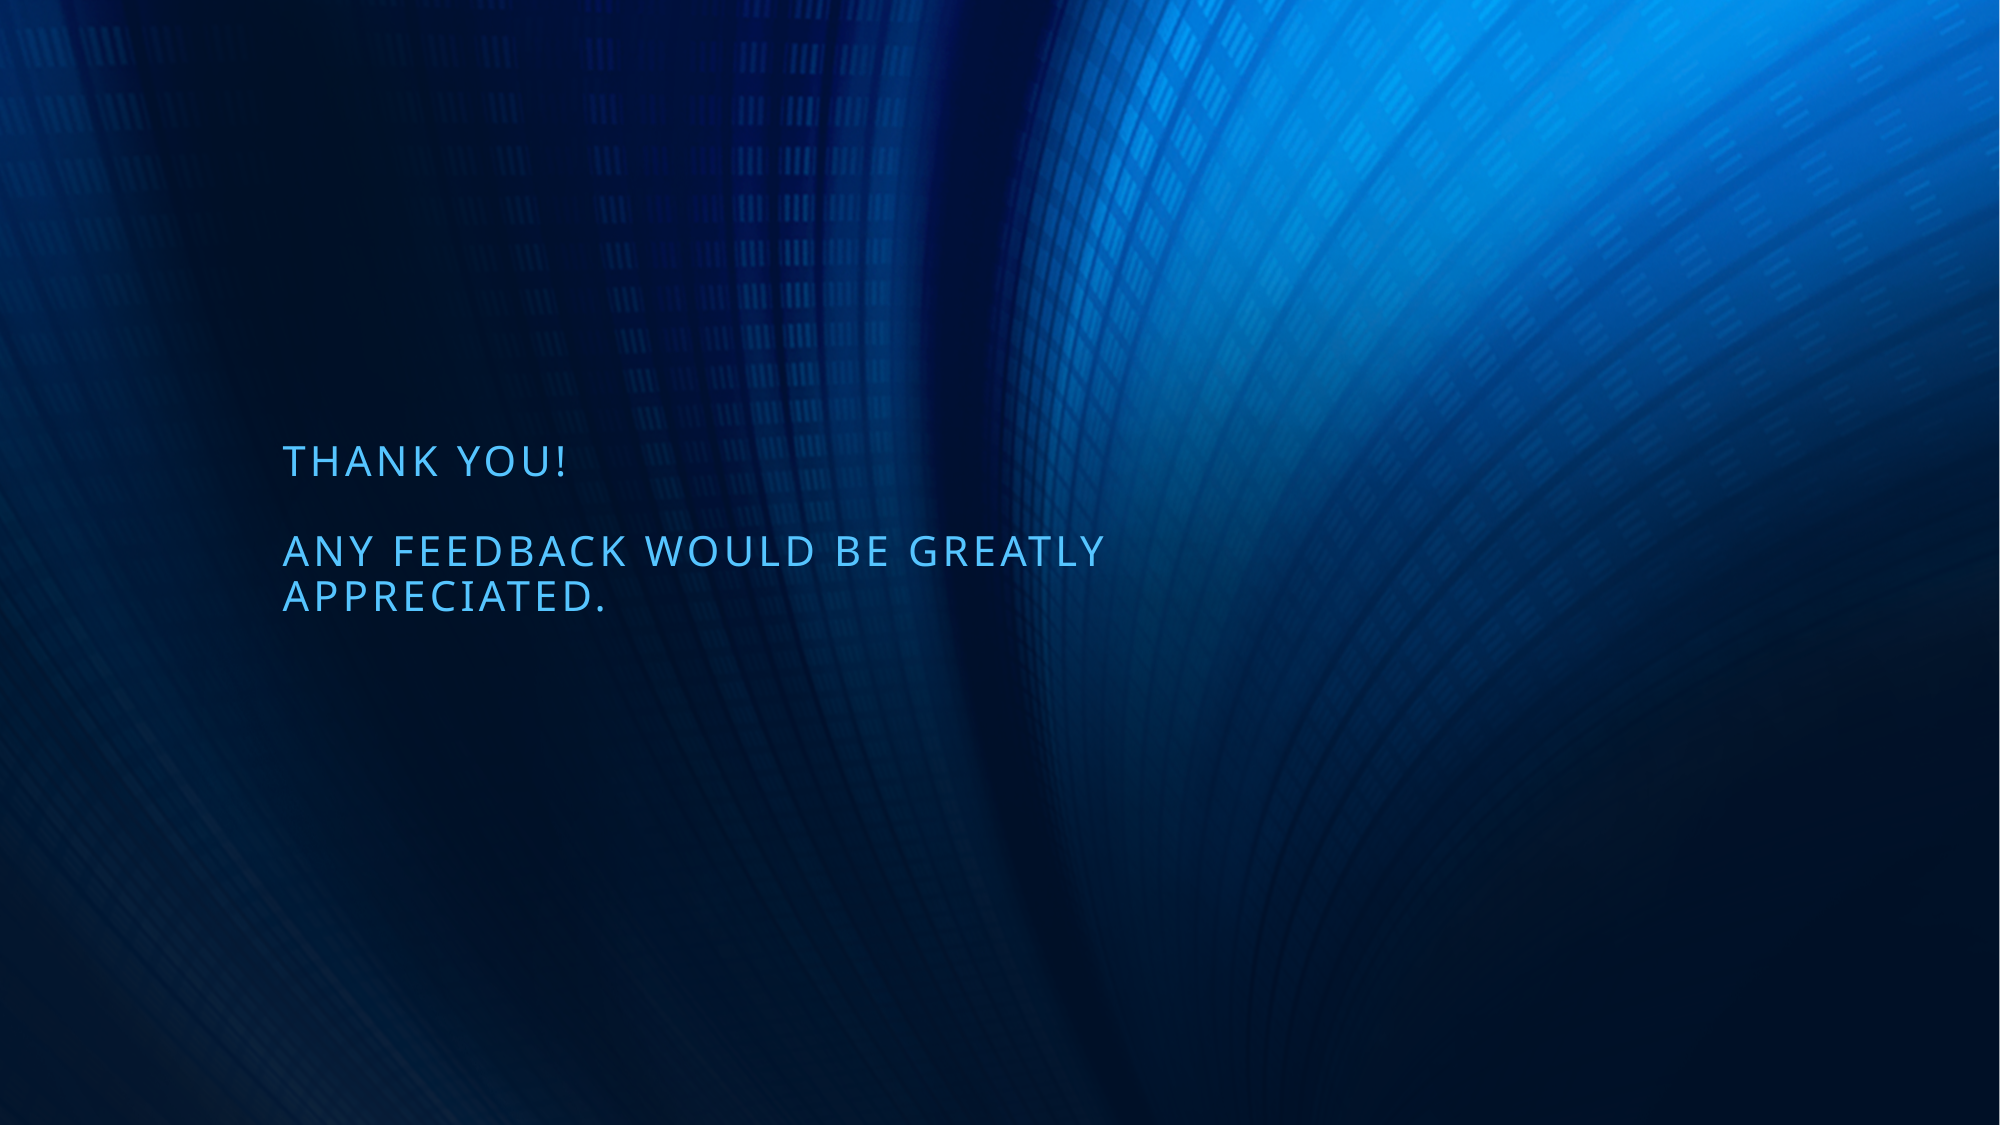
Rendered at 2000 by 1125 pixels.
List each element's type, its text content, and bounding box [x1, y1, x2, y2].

list Thank You! Any Feedback would be greatly appreciated. [267, 432, 1213, 1106]
picture [0, 0, 2000, 1125]
